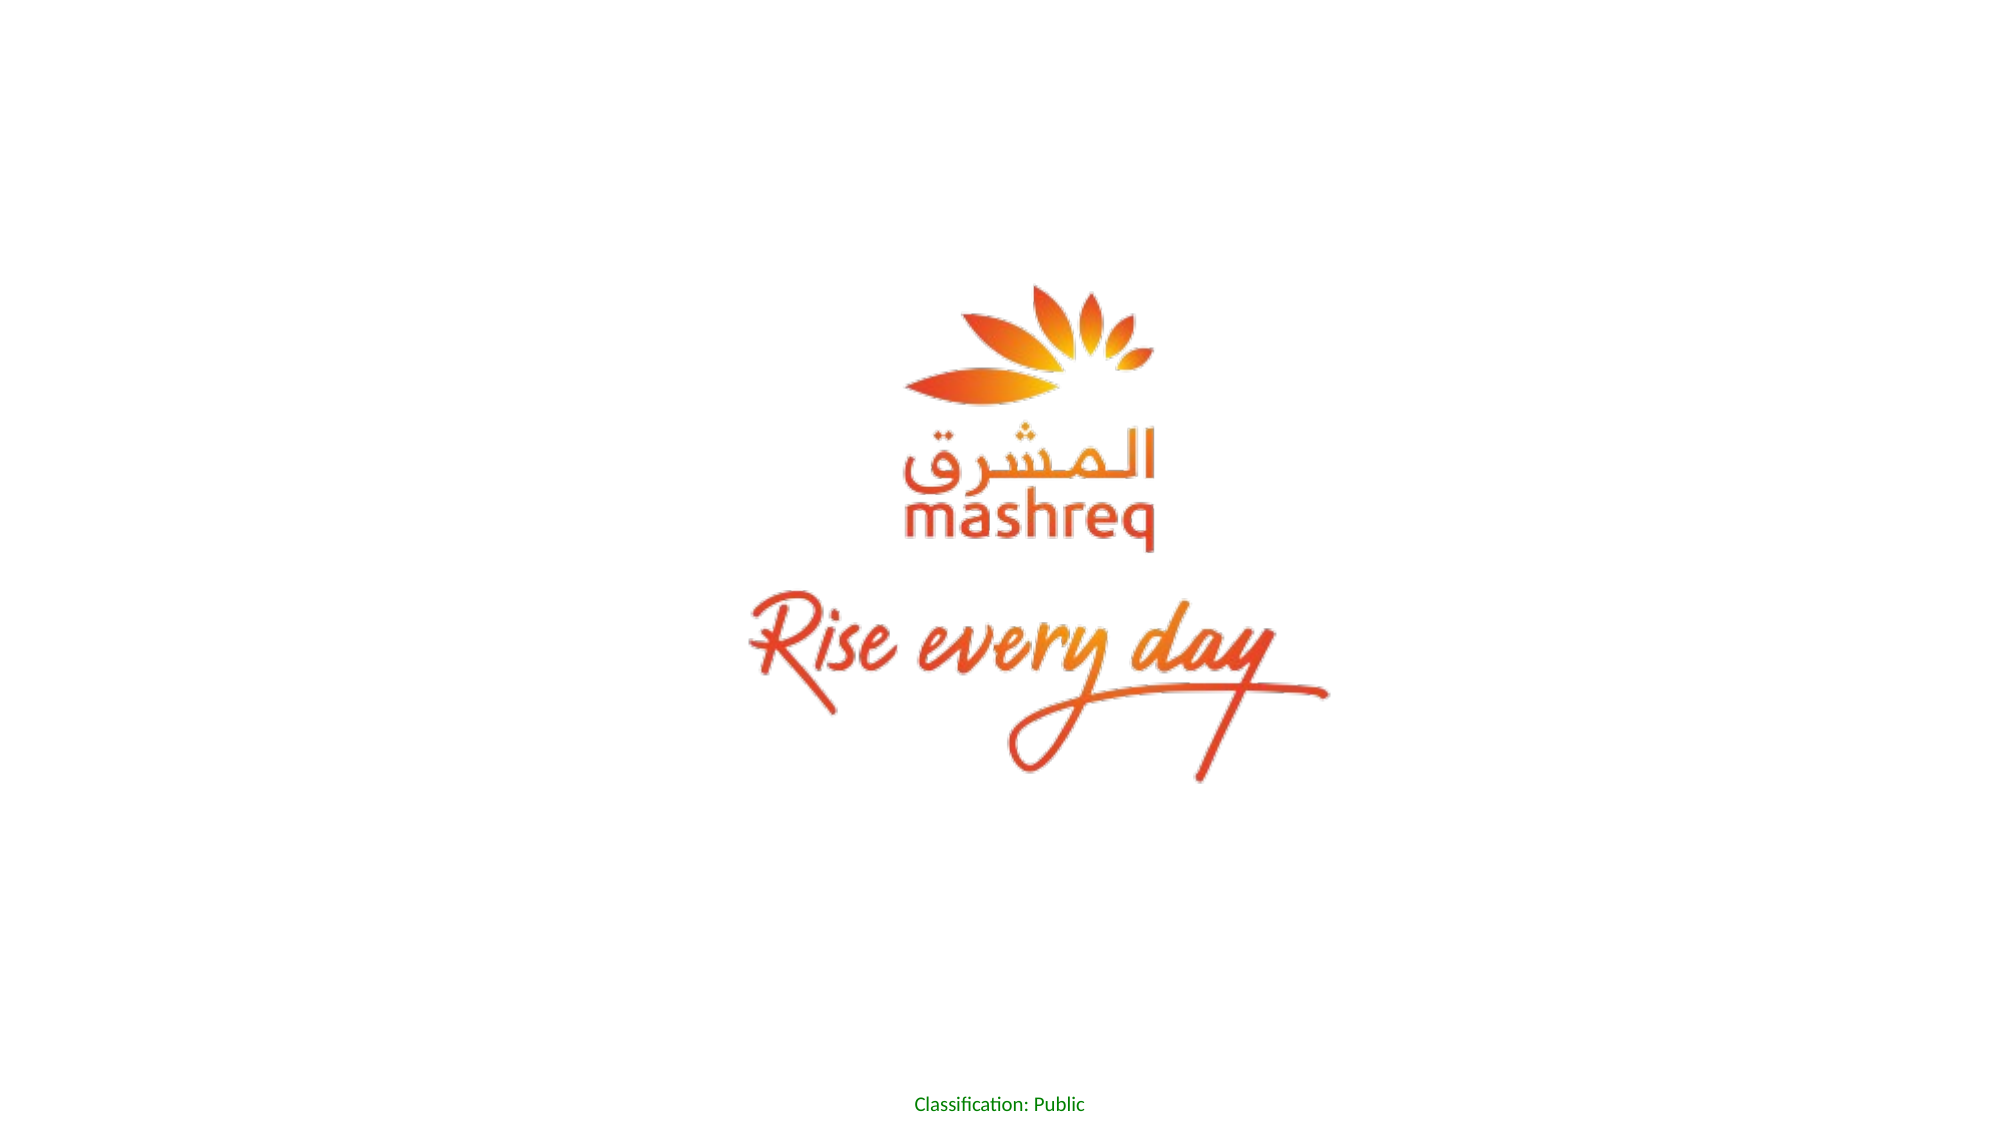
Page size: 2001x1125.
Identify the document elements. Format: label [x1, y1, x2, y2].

picture [372, 158, 1707, 910]
